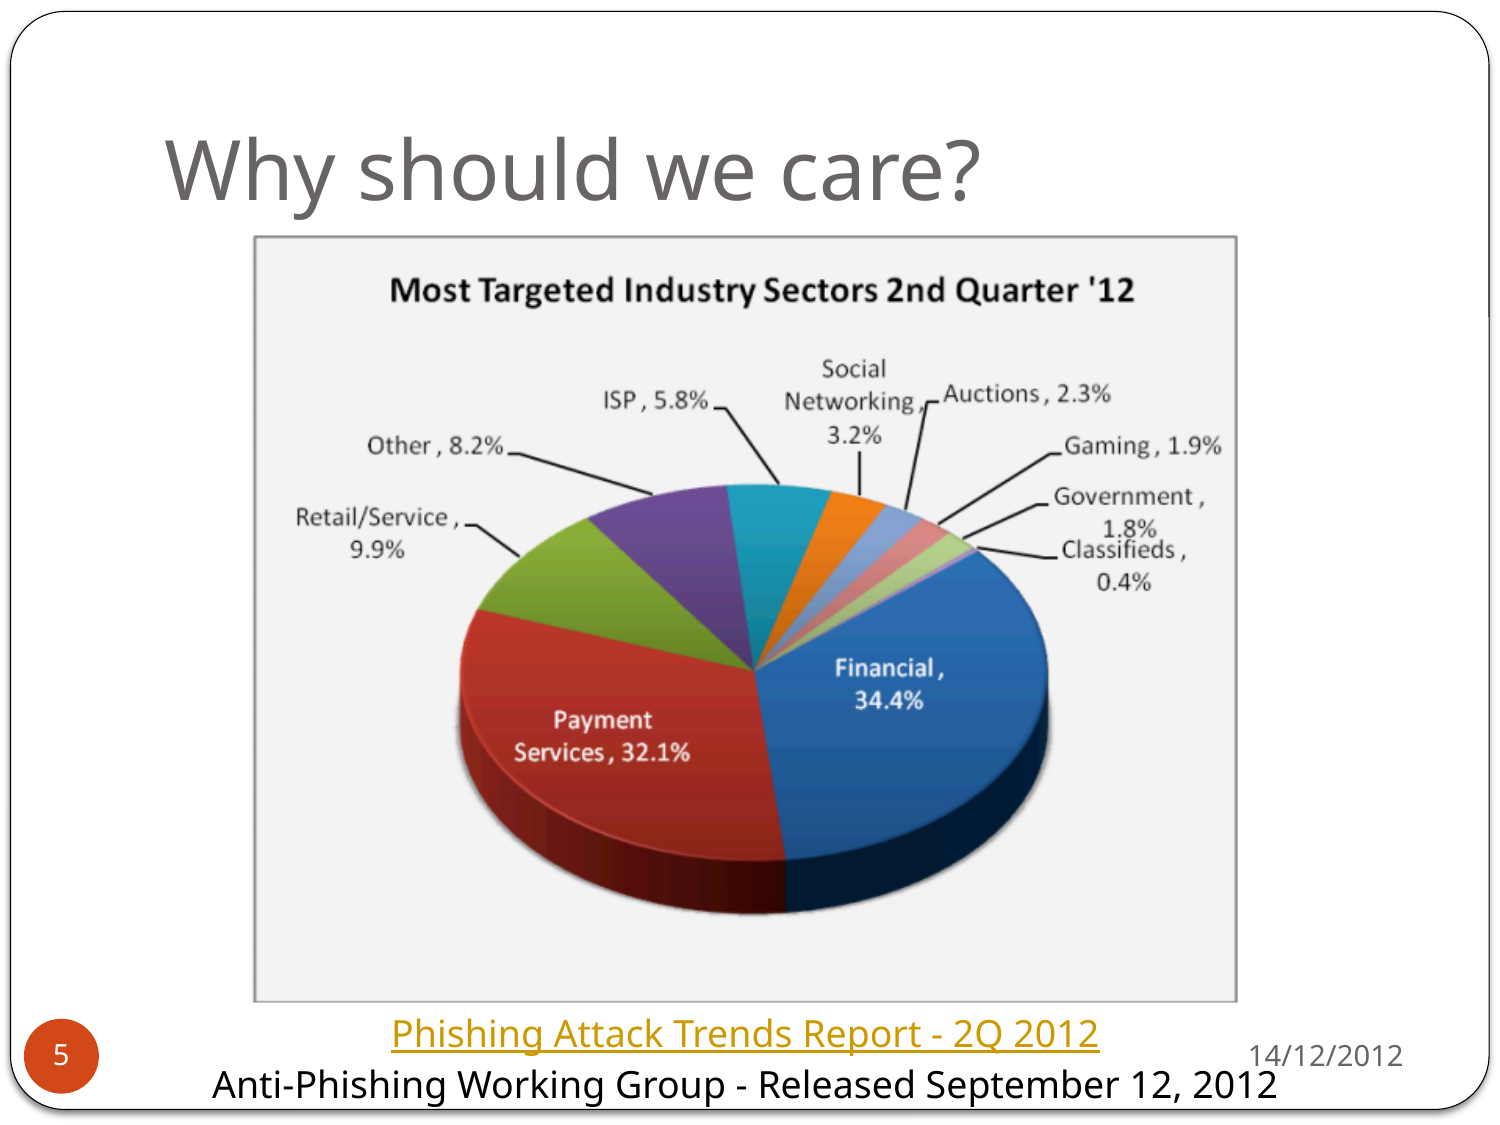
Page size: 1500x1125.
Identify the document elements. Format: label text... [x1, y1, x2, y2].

picture [250, 231, 1241, 1006]
title Why should we care? [150, 45, 1425, 233]
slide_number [1012, 1015, 1419, 1094]
slide_number 5 [23, 1018, 99, 1094]
text_box Phishing Attack Trends Report - 2Q 2012 Anti-Phishing Working Group - Released September 12, 2012 [197, 1002, 1295, 1113]
